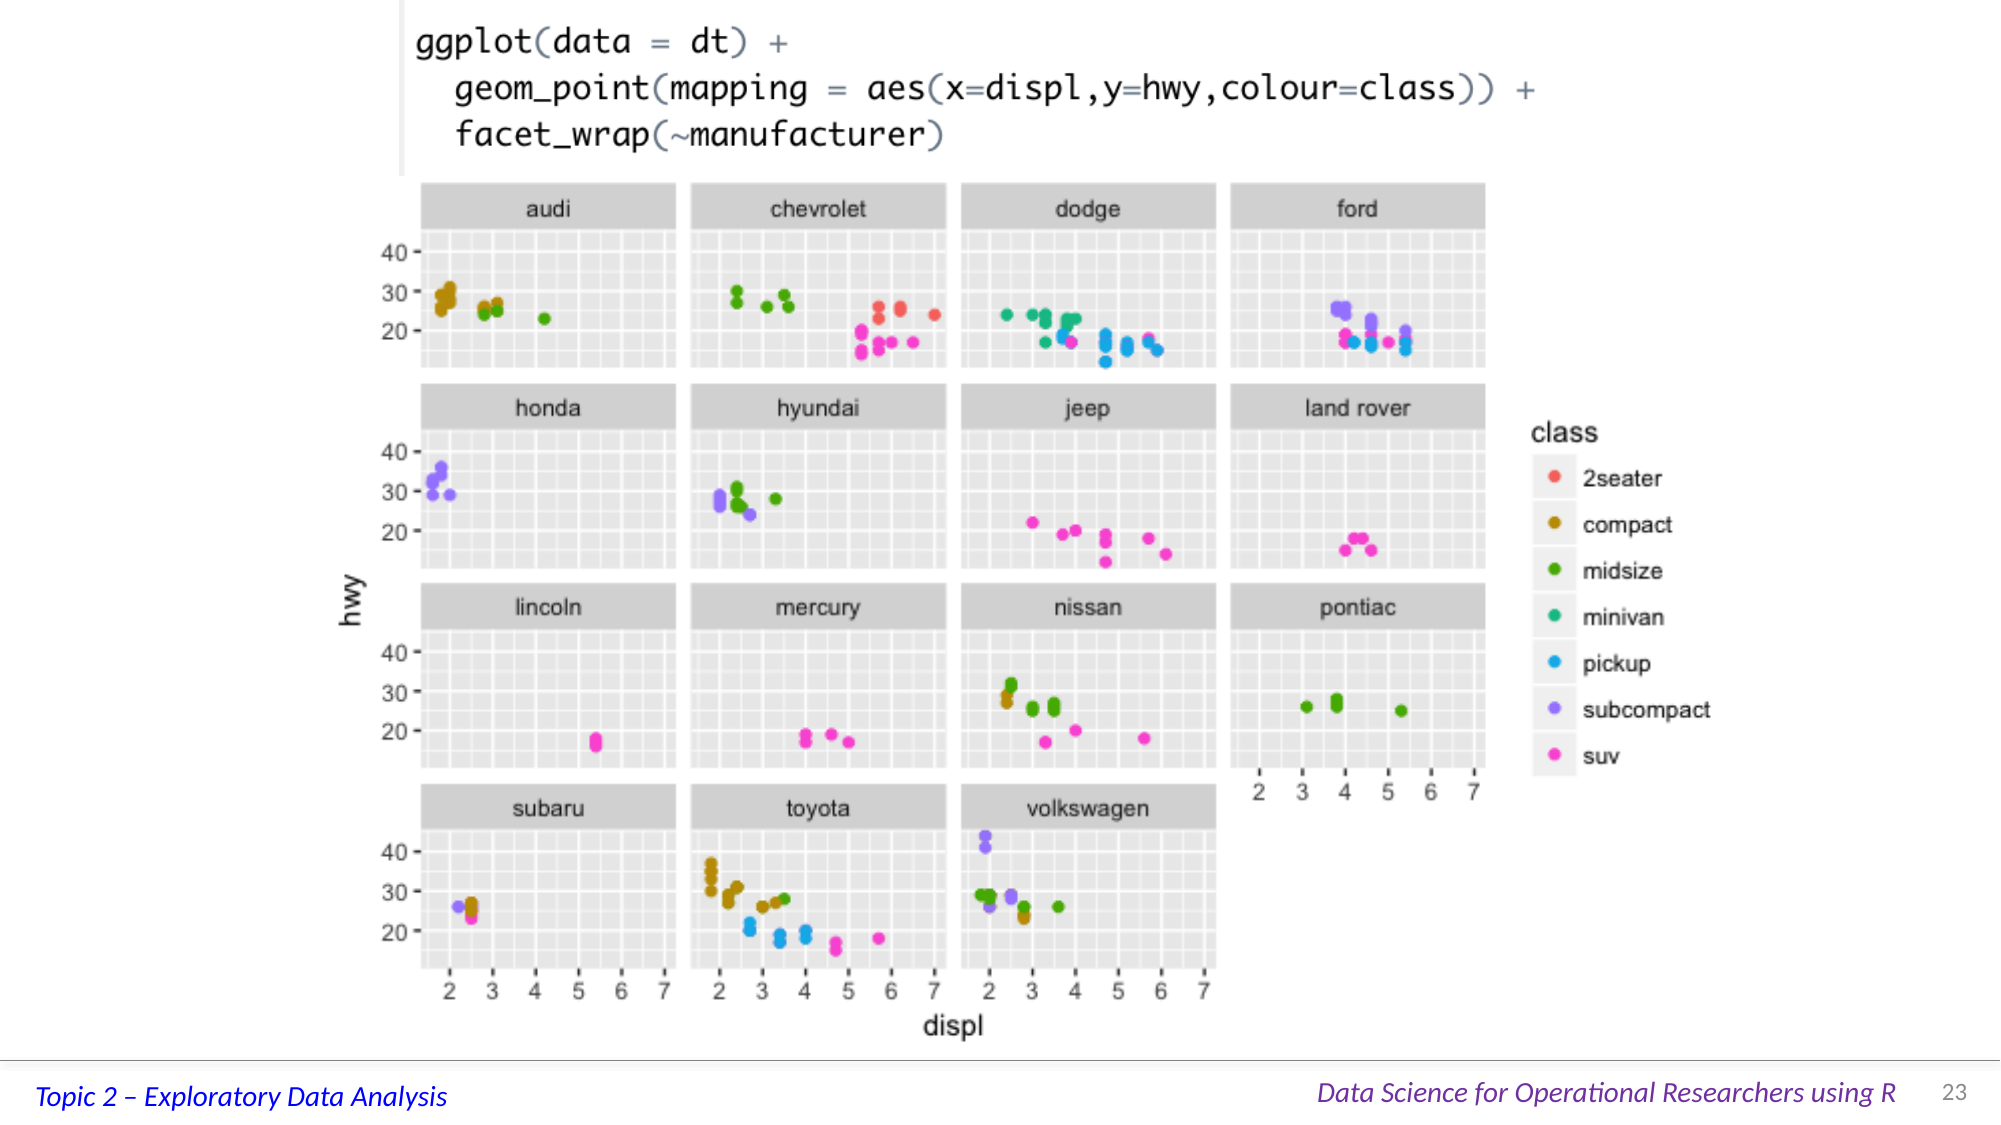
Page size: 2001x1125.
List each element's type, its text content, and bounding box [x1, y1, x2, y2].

slide_number 23 [1899, 1060, 1983, 1120]
picture [324, 0, 1742, 1056]
